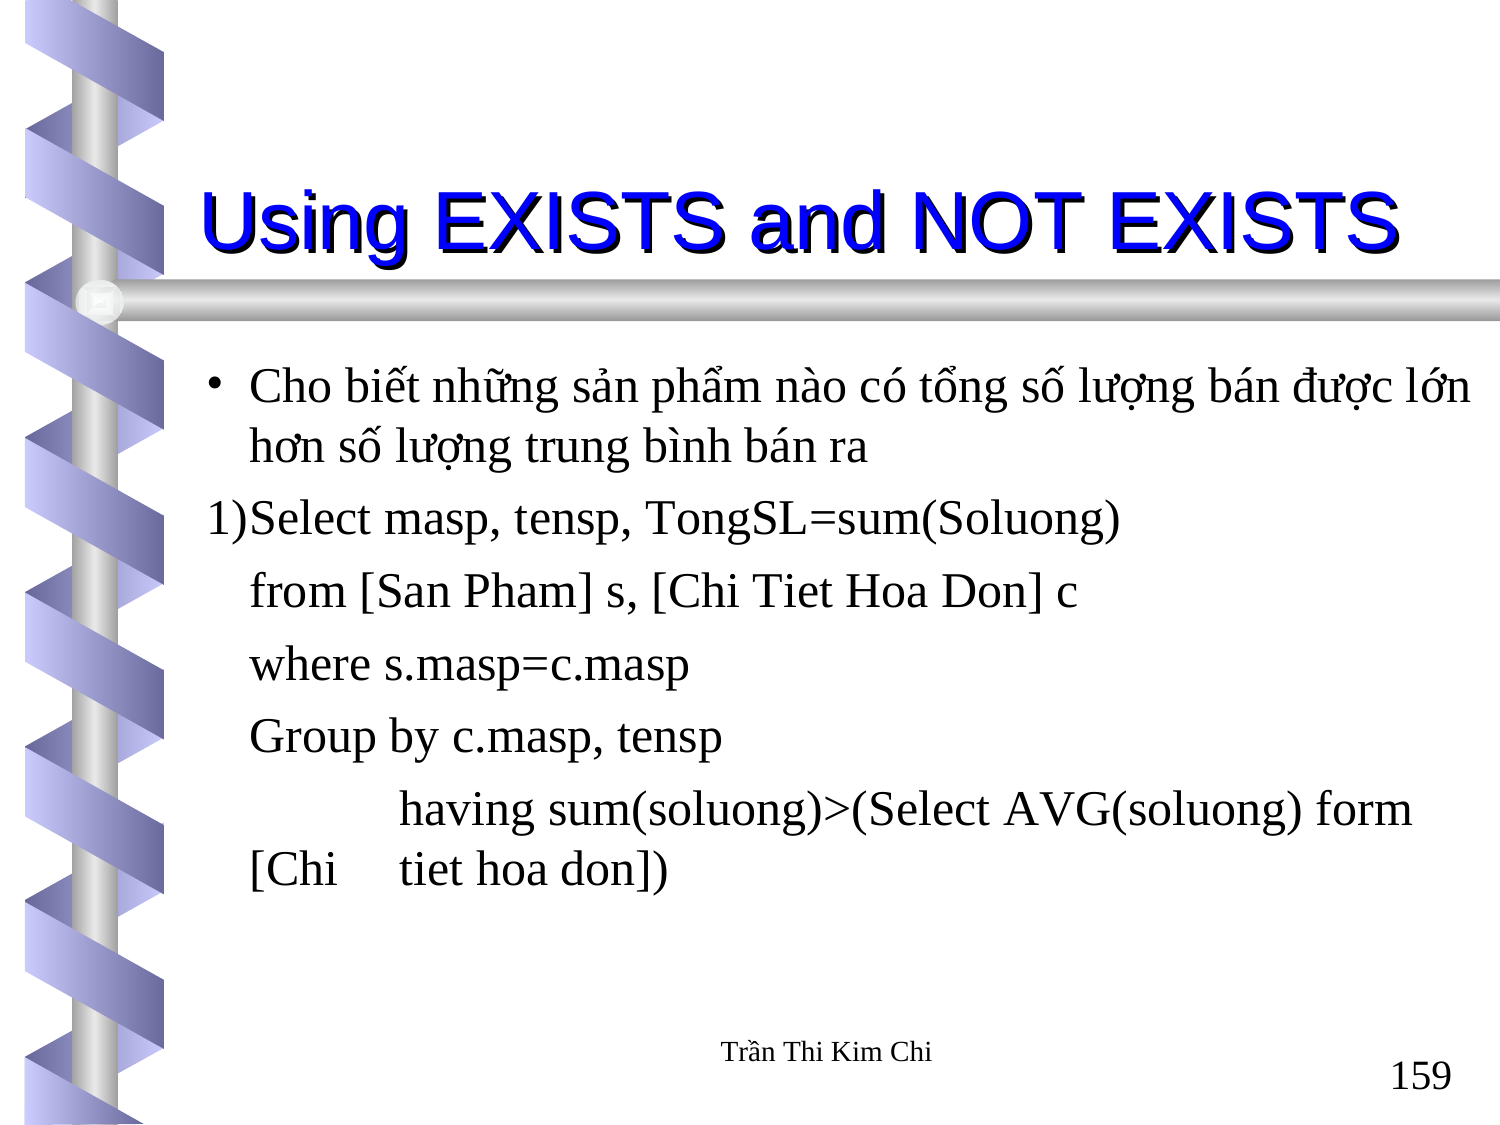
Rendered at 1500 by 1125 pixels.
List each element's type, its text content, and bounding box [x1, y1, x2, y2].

text_box Trần Thi Kim Chi [589, 1024, 1065, 1100]
text_box Using EXISTS and NOT EXISTS [184, 159, 1463, 275]
text_box Cho biết những sản phẩm nào có tổng số lượng bán được lớn hơn số lượng trung bình bán ra Select masp, tensp, TongSL=sum(Soluong) from [San Pham] s, [Chi Tiet Hoa Don] c where s.masp=c.masp Group by c.masp, tensp having sum(soluong)>(Select AVG(soluong) form [Chi tiet hoa don]) [176, 337, 1500, 1025]
